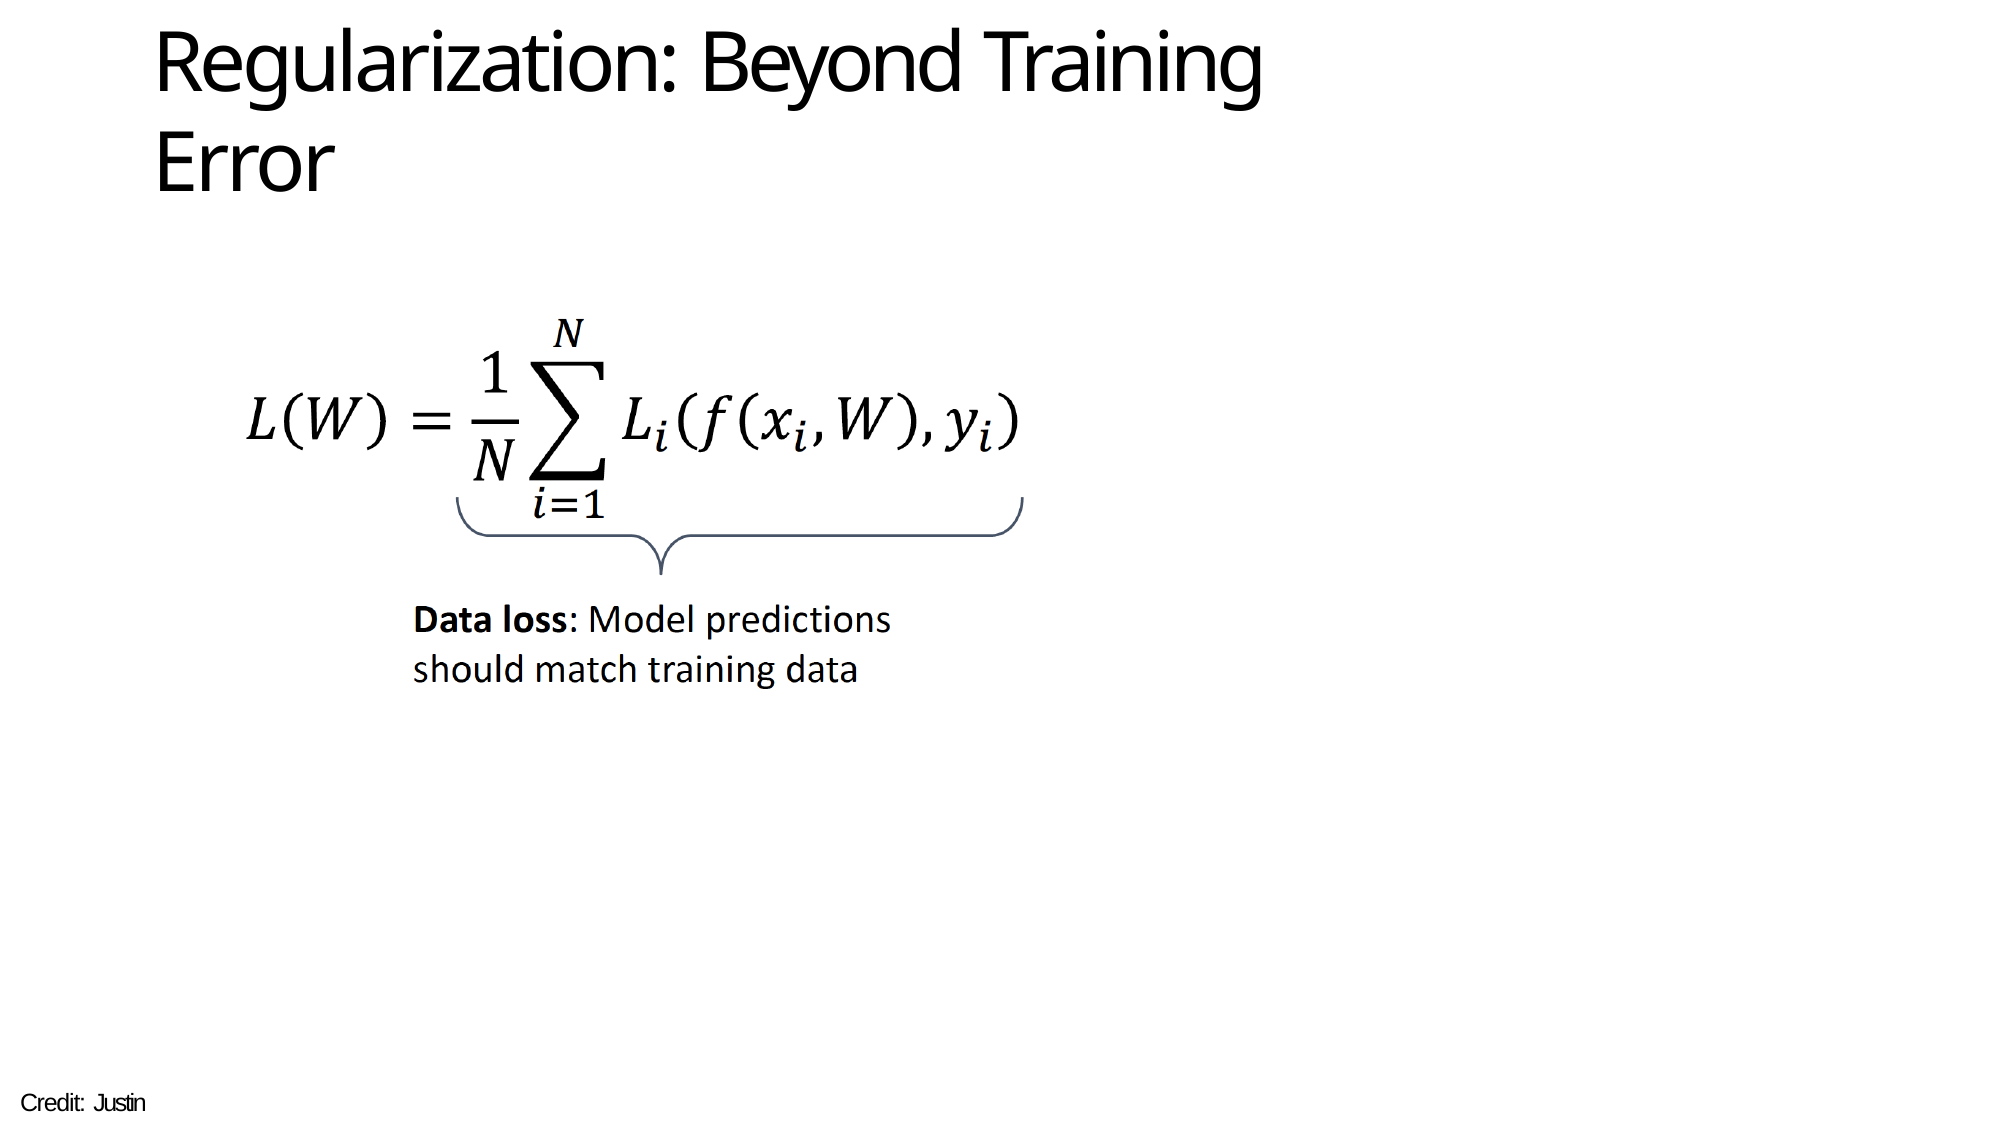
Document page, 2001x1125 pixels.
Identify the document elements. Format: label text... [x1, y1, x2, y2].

picture [228, 296, 1136, 776]
text_box Credit: Justin [17, 1085, 235, 1116]
title Regularization: Beyond Training Error [150, 5, 1389, 208]
